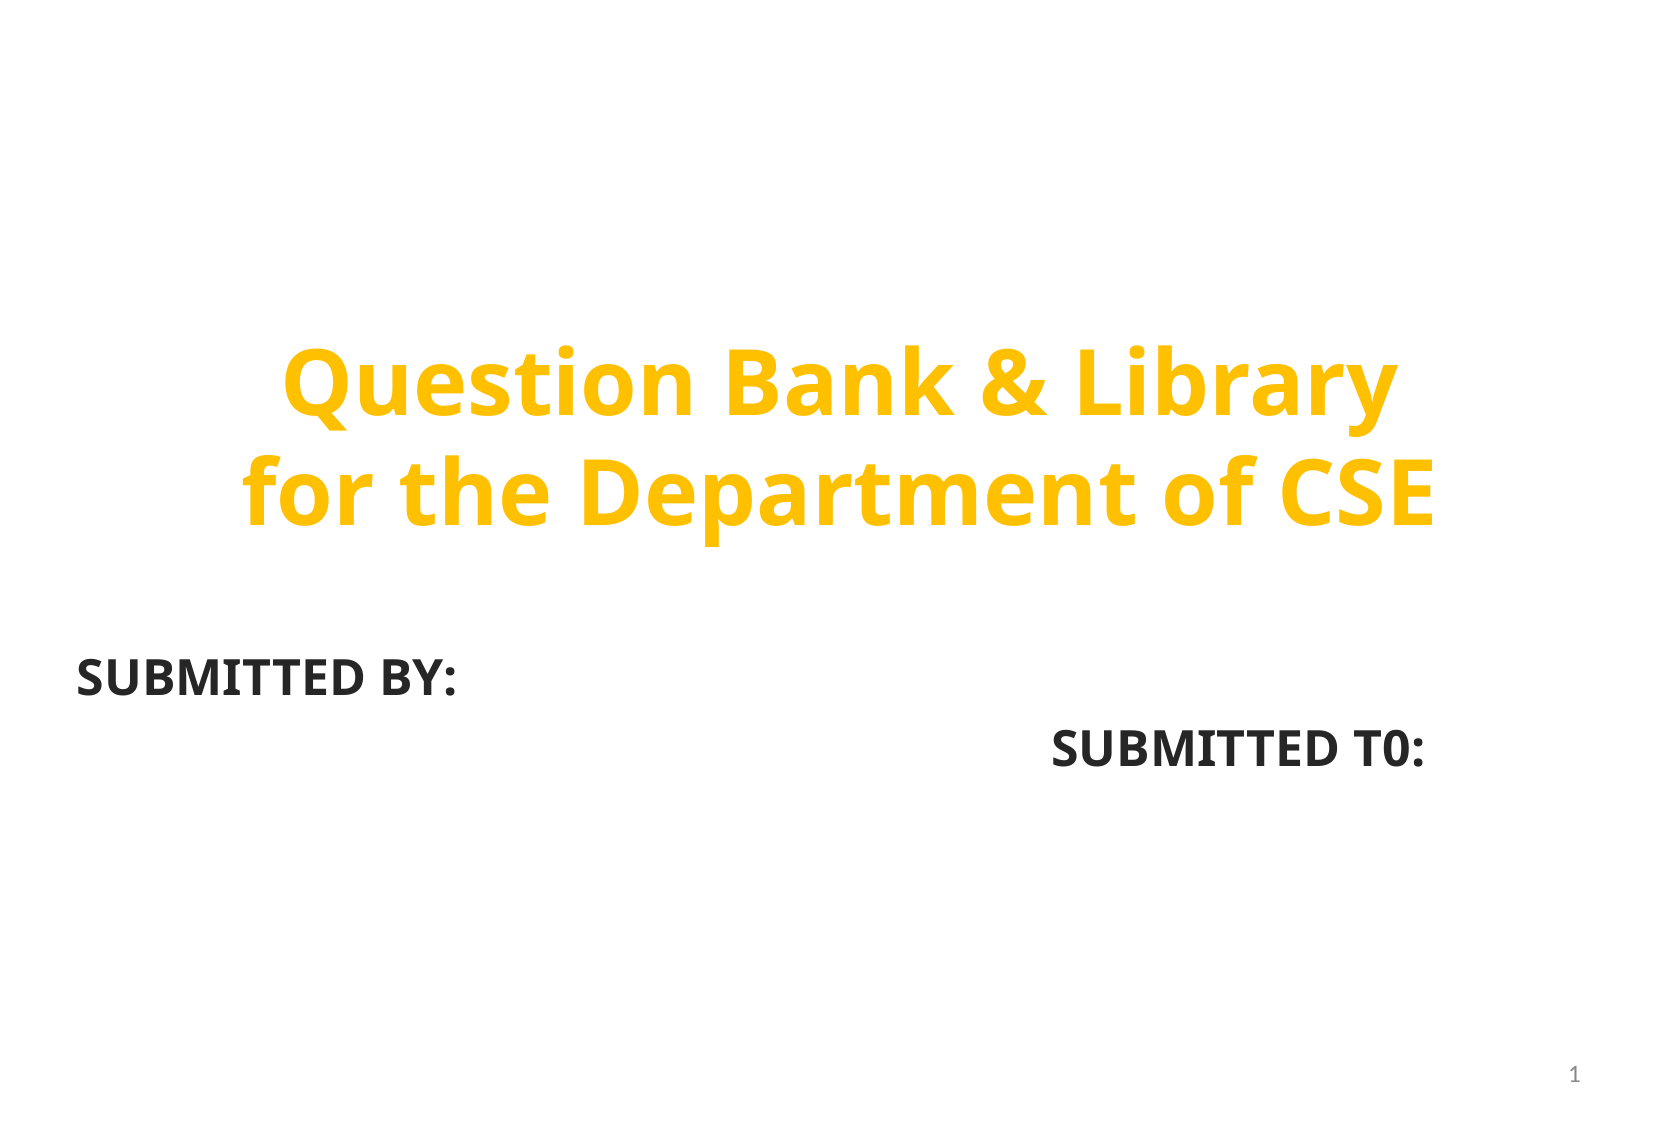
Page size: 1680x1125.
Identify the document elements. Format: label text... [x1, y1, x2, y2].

text_box SUBMITTED T0: [1036, 708, 1642, 997]
subtitle SUBMITTED BY: [61, 638, 956, 1021]
slide_number 1 [1203, 1042, 1596, 1103]
title Question Bank & Library for the Department of CSE [188, 319, 1492, 548]
